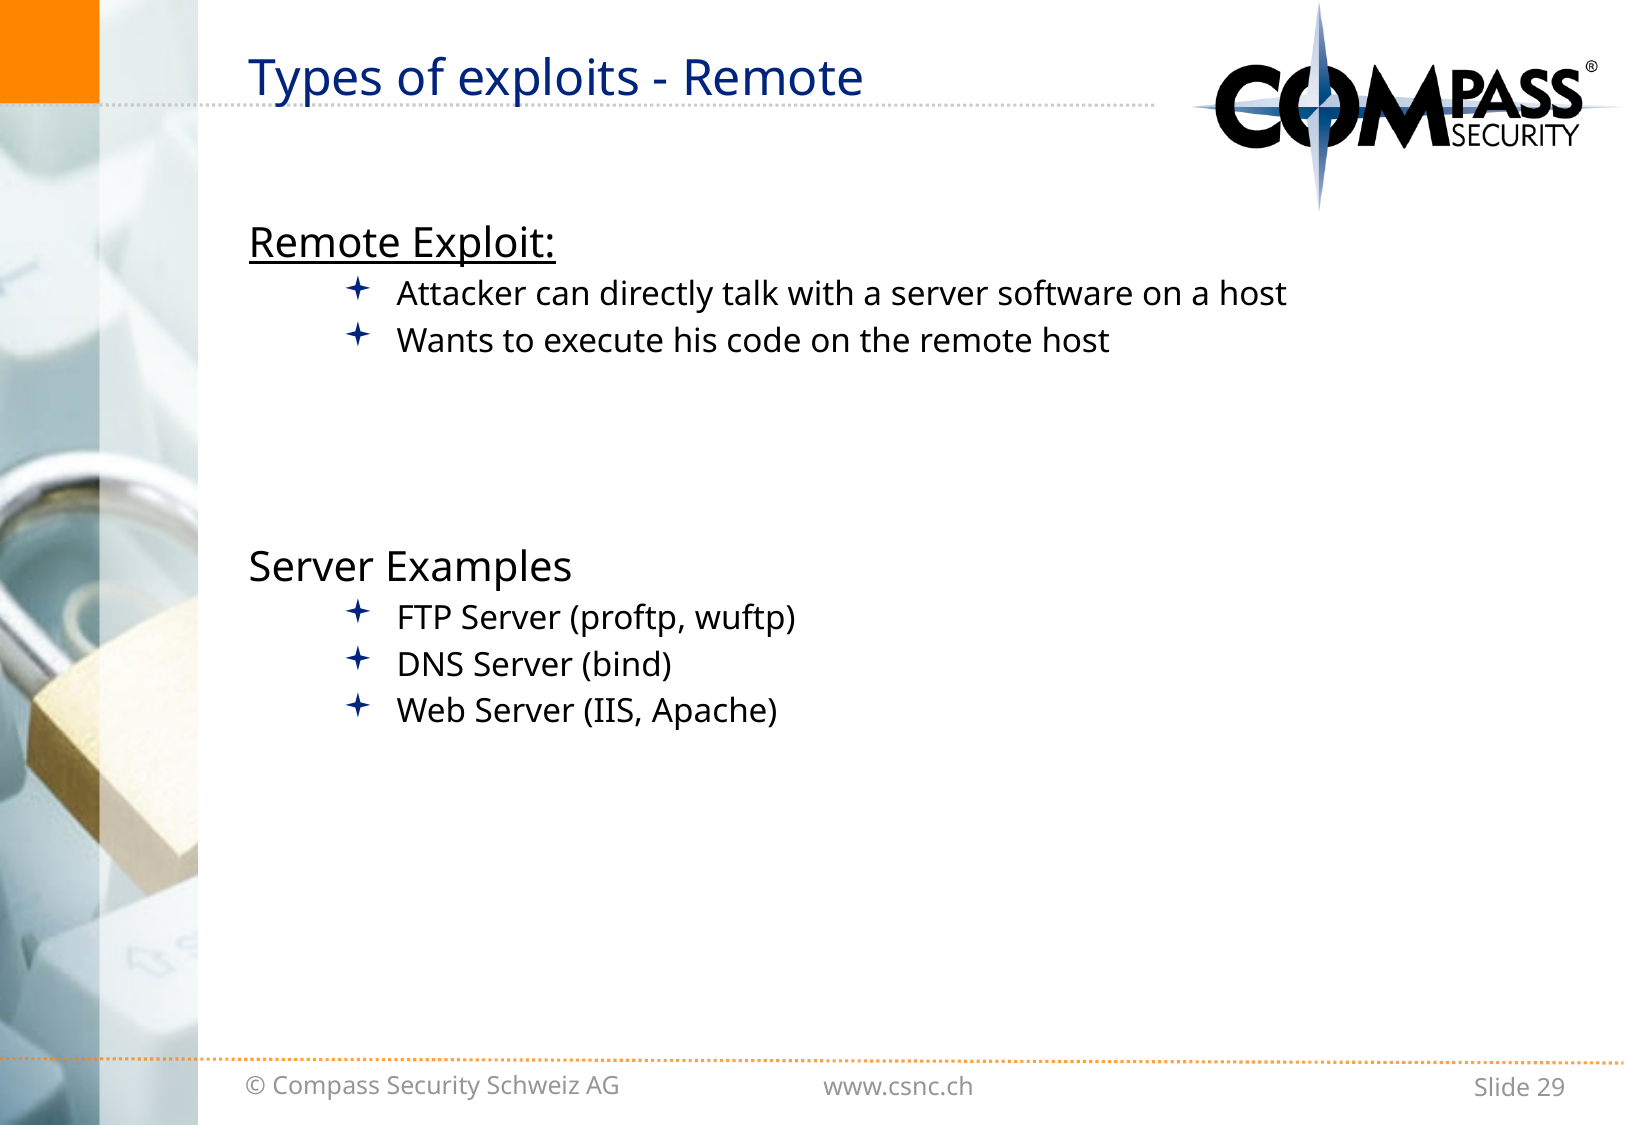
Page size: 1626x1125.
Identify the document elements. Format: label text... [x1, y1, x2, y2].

picture [0, 0, 198, 1125]
list Remote Exploit: Attacker can directly talk with a server software on a host Wants to execute his code on the remote host Server Examples FTP Server (proftp, wuftp) DNS Server (bind) Web Server (IIS, Apache) [233, 208, 1584, 1033]
picture [1192, 1, 1624, 212]
title Types of exploits - Remote [233, 0, 1144, 151]
